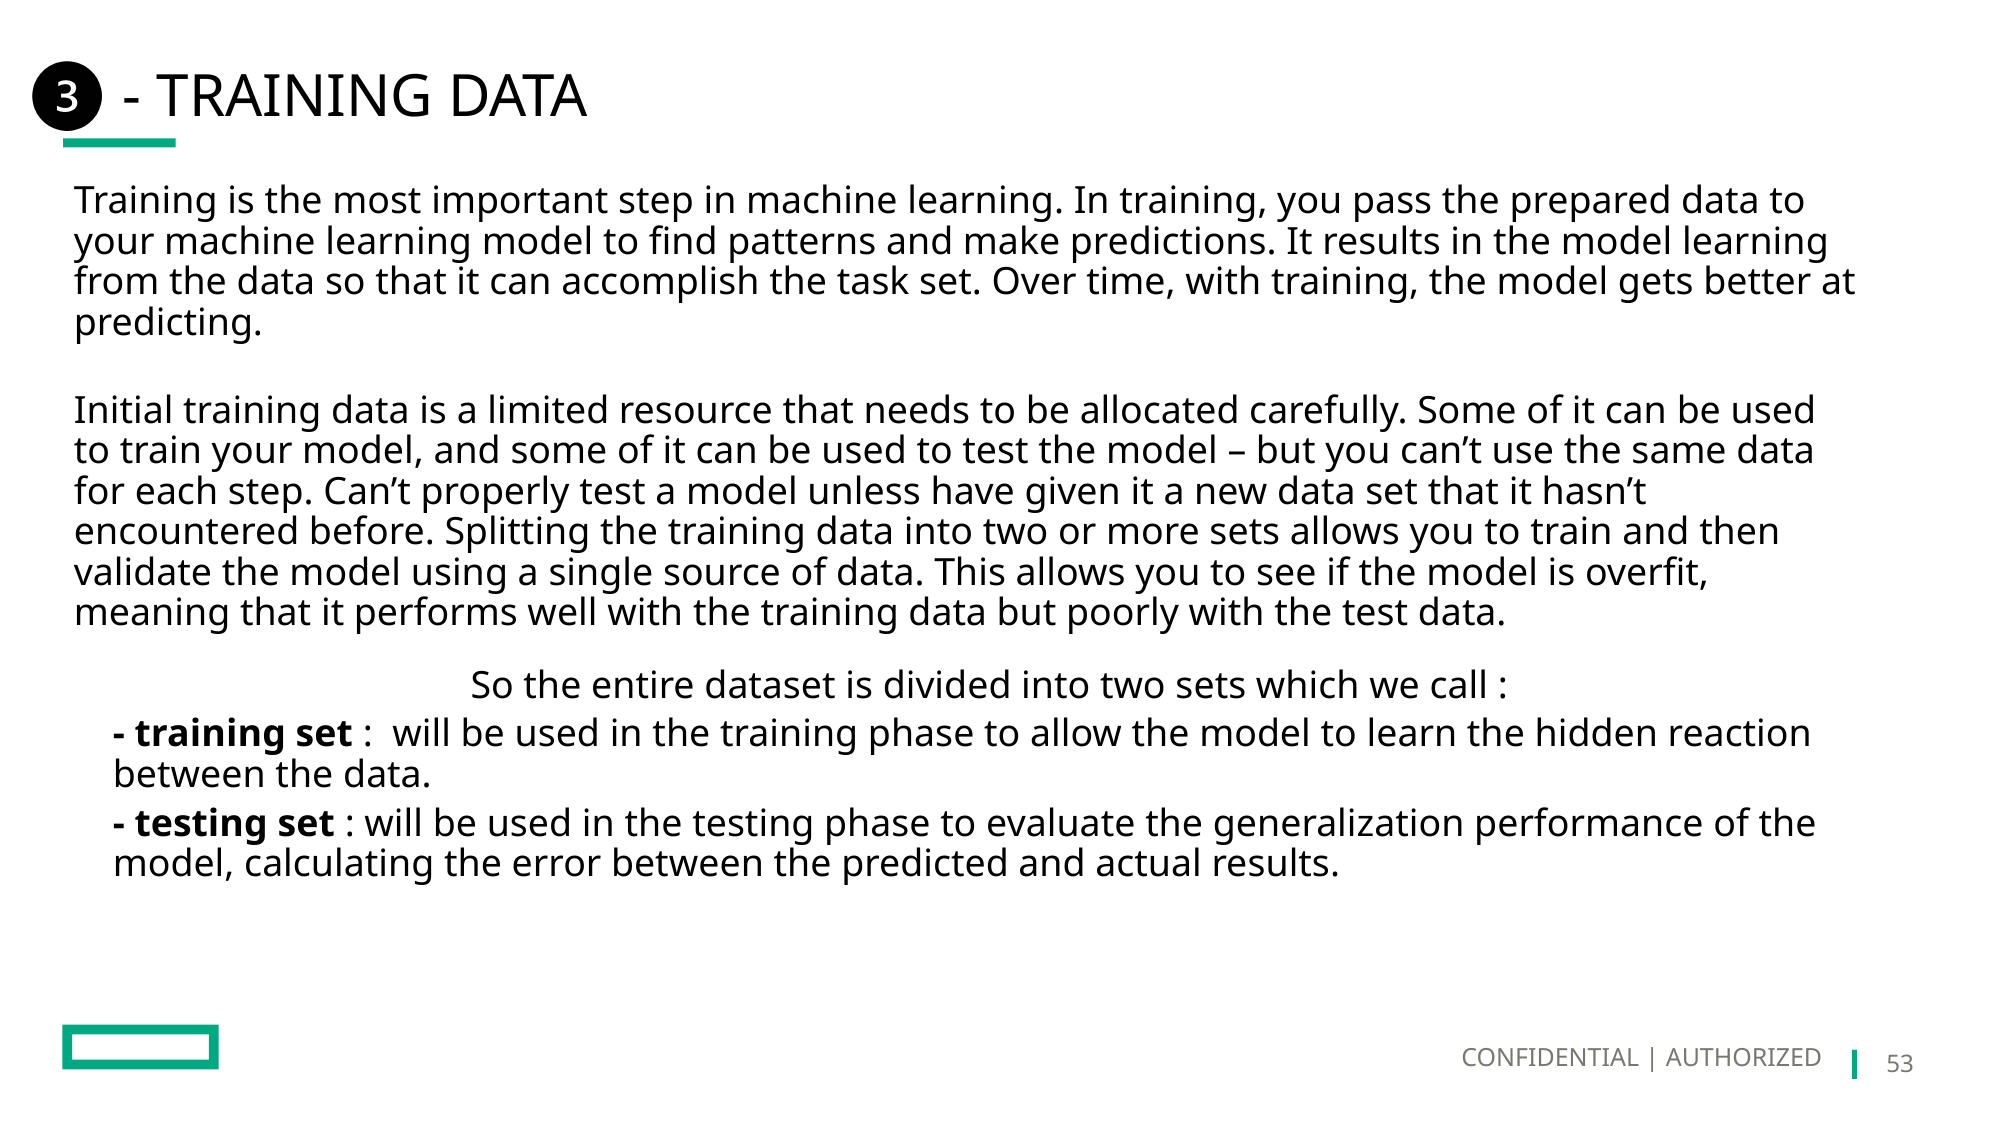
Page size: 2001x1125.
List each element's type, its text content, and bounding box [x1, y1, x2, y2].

picture [1852, 1043, 1857, 1079]
footer CONFIDENTIAL | AUTHORIZED [610, 1005, 1838, 1073]
text_box So the entire dataset is divided into two sets which we call : - training set : will be used in the training phase to allow the model to learn the hidden reaction between the data. - testing set : will be used in the testing phase to evaluate the generalization performance of the model, calculating the error between the predicted and actual results. [98, 661, 1882, 889]
text_box Initial training data is a limited resource that needs to be allocated carefully. Some of it can be used to train your model, and some of it can be used to test the model – but you can’t use the same data for each step. Can’t properly test a model unless have given it a new data set that it hasn’t encountered before. Splitting the training data into two or more sets allows you to train and then validate the model using a single source of data. This allows you to see if the model is overfit, meaning that it performs well with the training data but poorly with the test data. [59, 385, 1868, 640]
title - Training data [111, 60, 1938, 135]
text_box Training is the most important step in machine learning. In training, you pass the prepared data to your machine learning model to find patterns and make predictions. It results in the model learning from the data so that it can accomplish the task set. Over time, with training, the model gets better at predicting. [59, 175, 1909, 350]
slide_number 53 [1837, 1033, 1950, 1094]
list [23, 52, 111, 140]
